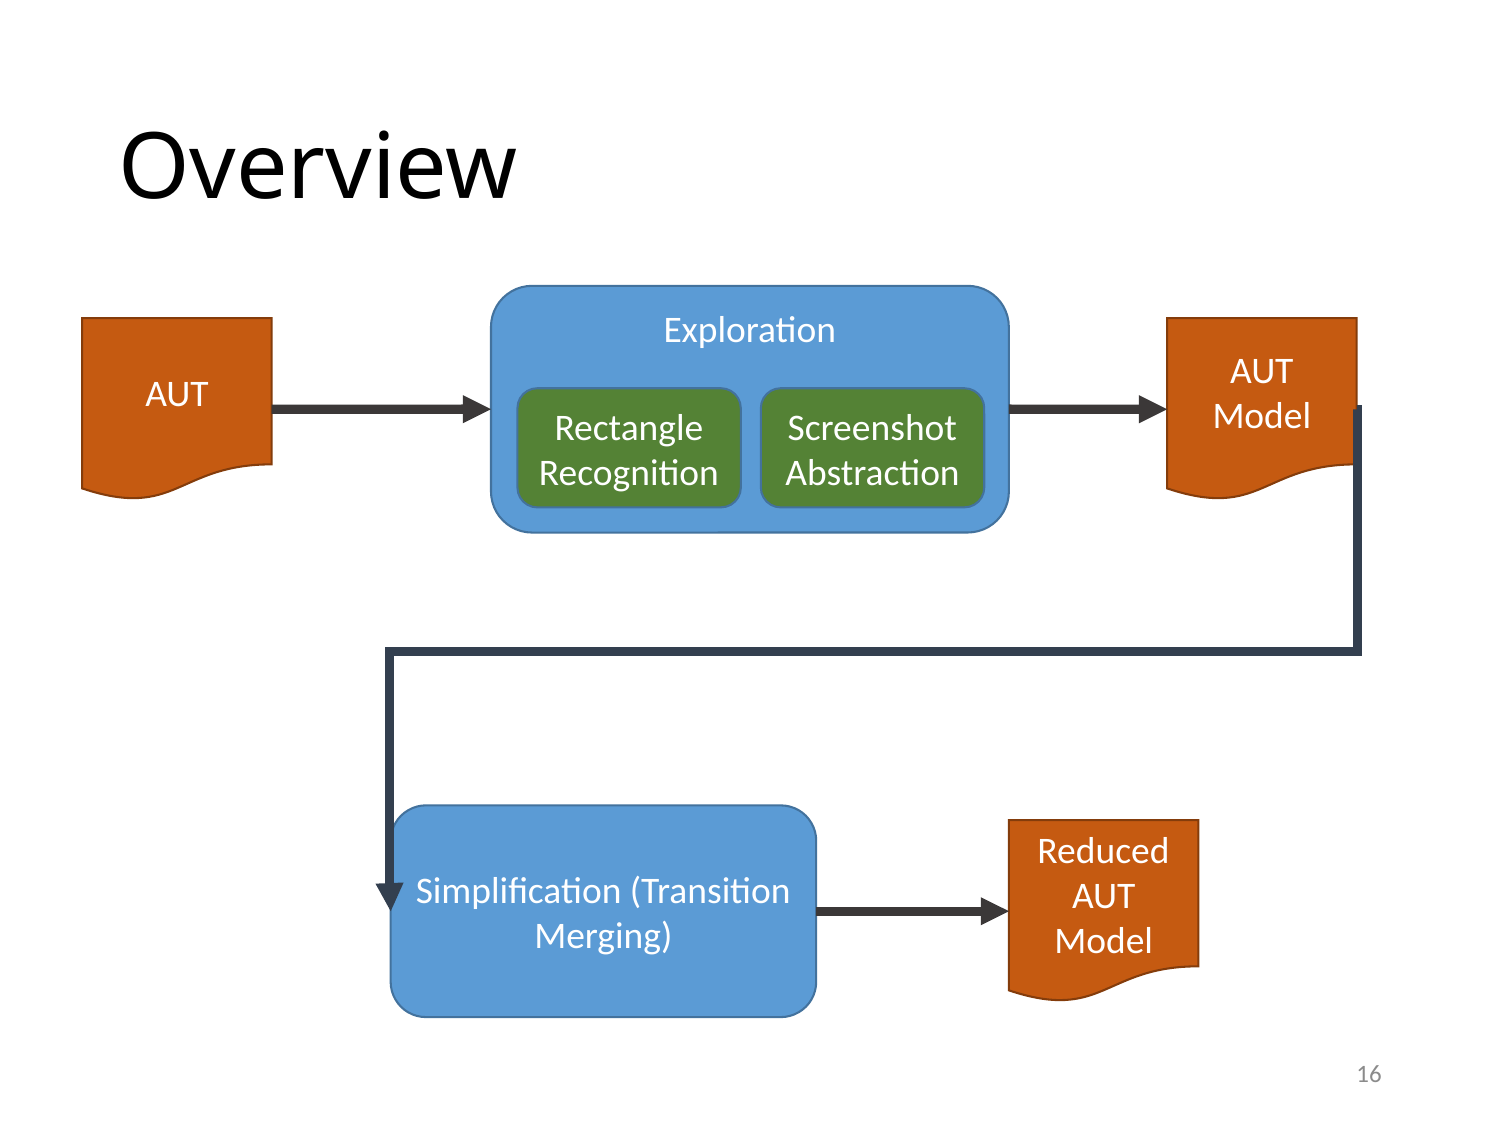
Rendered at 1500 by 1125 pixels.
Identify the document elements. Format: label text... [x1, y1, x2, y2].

text_box Simplification (Transition Merging) [389, 910, 818, 1019]
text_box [390, 409, 1357, 912]
slide_number 16 [1059, 1042, 1397, 1103]
text_box Reduced AUT Model [1007, 912, 1200, 1002]
text_box AUT [81, 317, 273, 500]
title Overview [103, 59, 1397, 278]
text_box AUT Model [1166, 317, 1358, 409]
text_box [490, 285, 1009, 409]
